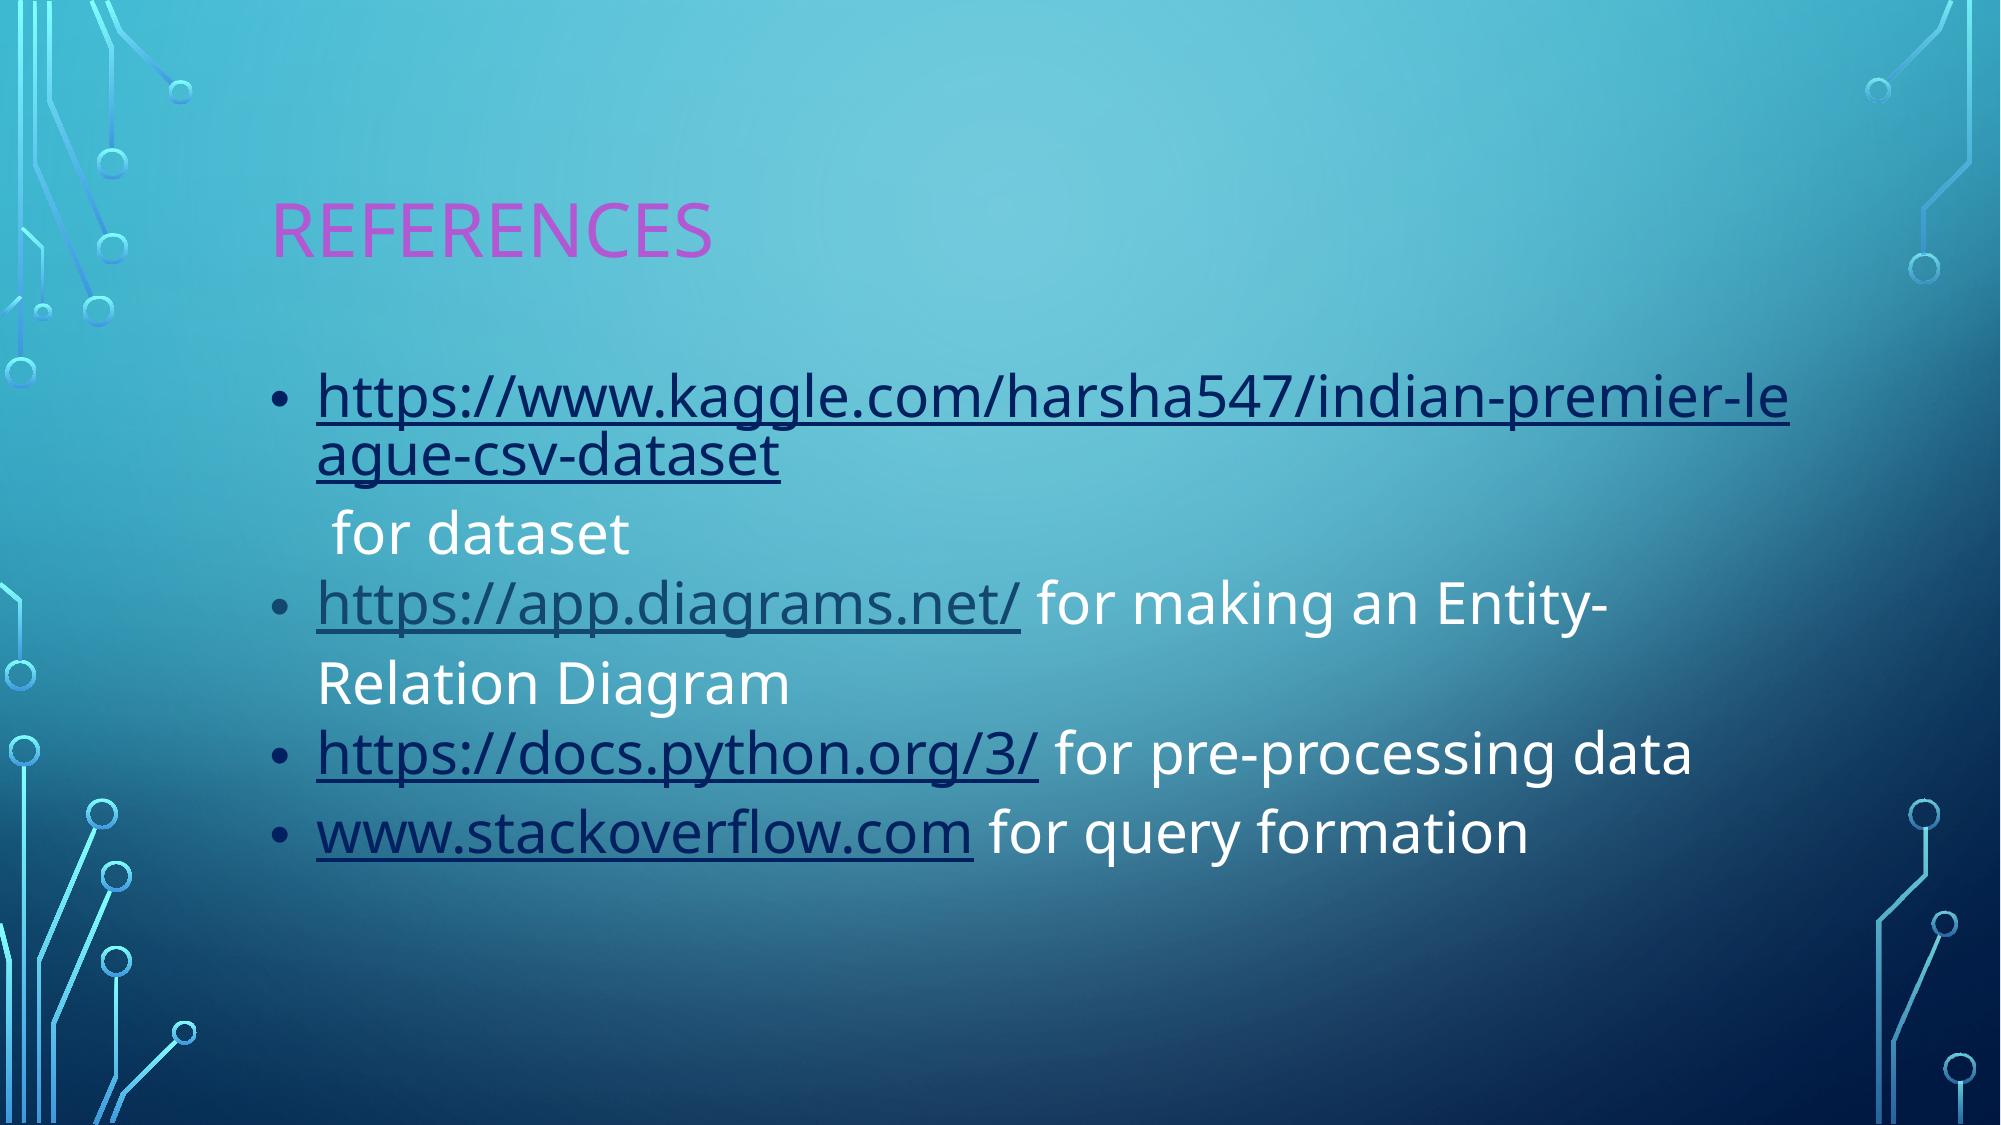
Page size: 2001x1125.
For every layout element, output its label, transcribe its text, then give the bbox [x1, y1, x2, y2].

text_box REFERENCES [254, 175, 935, 281]
text_box https://www.kaggle.com/harsha547/indian-premier-league-csv-dataset for dataset https://app.diagrams.net/ for making an Entity-Relation Diagram https://docs.python.org/3/ for pre-processing data www.stackoverflow.com for query formation [254, 351, 1815, 824]
